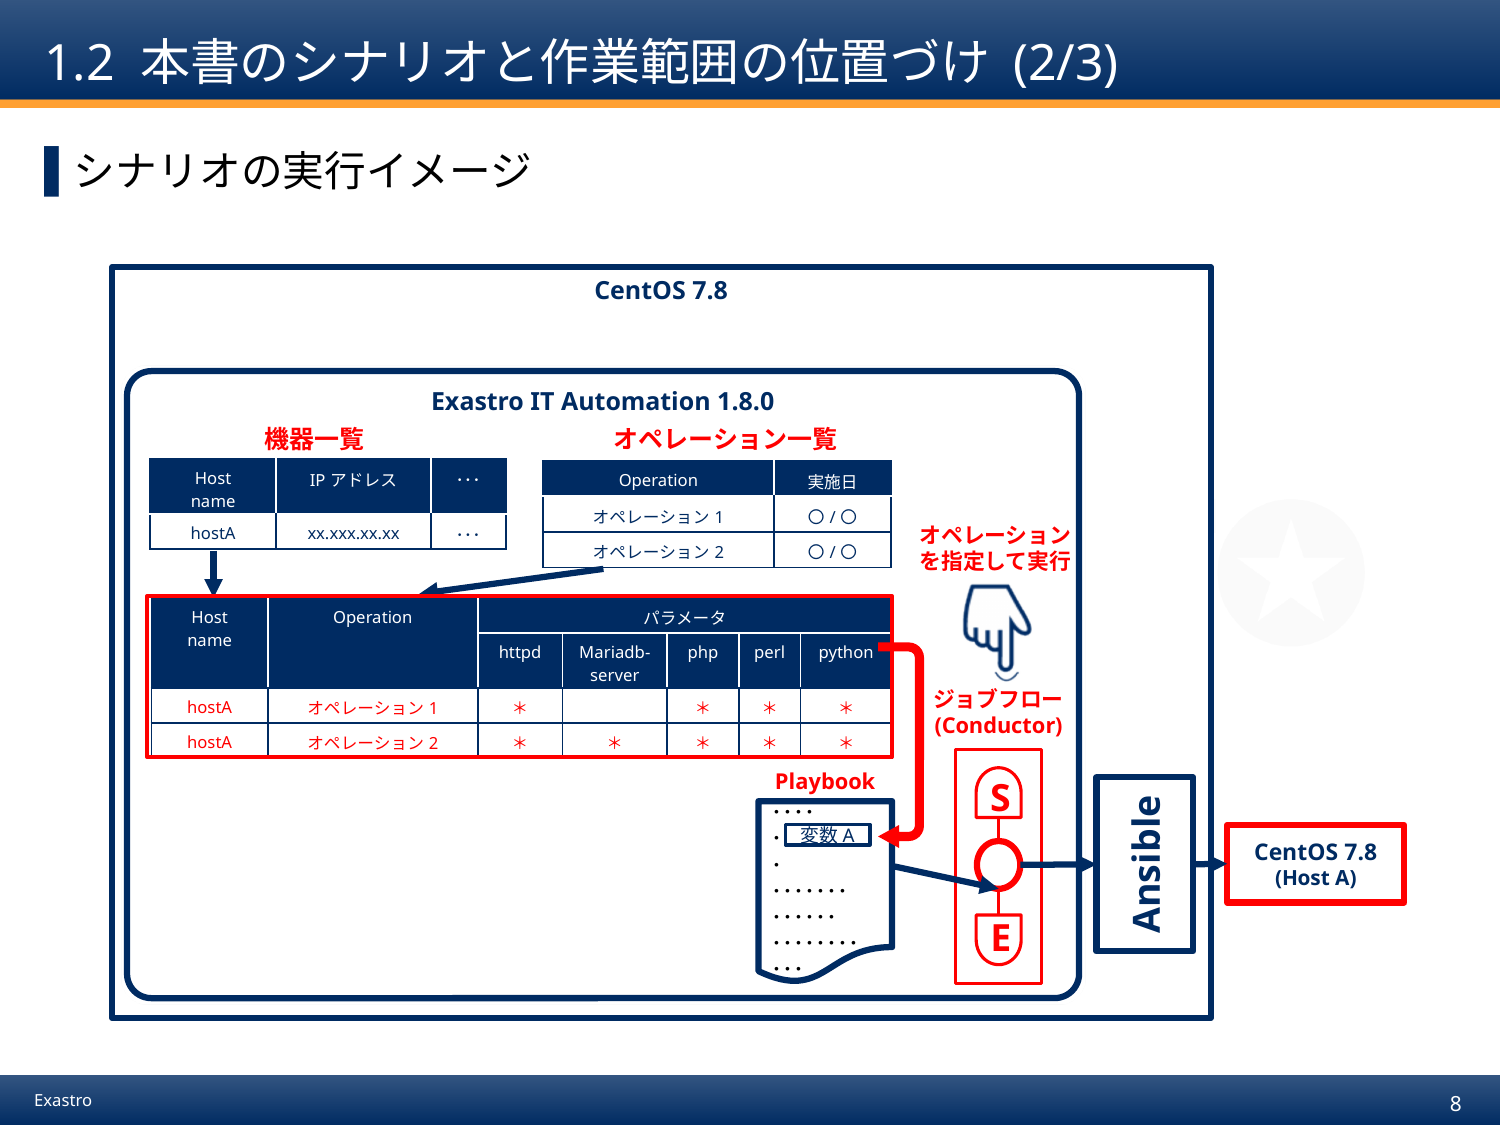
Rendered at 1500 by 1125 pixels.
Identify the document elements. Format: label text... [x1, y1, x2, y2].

table_header Operation [544, 462, 773, 495]
text_box [878, 642, 904, 652]
table_header Host name [151, 460, 275, 513]
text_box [756, 759, 893, 993]
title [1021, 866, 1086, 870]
table_cell xx.xxx.xx.xx [277, 515, 430, 548]
table_cell 〇/〇 [775, 533, 890, 567]
table_cell 〇/〇 [775, 497, 890, 531]
table_header ･･･ [432, 460, 505, 513]
text_box Exastro IT Automation 1.8.0 [127, 371, 1080, 999]
table_cell オペレーション2 [544, 533, 773, 567]
text_box 機器一覧 [249, 416, 380, 461]
text_box CentOS 7.8 [112, 267, 1211, 1018]
table_cell オペレーション1 [544, 497, 773, 531]
text_box オペレーション一覧 [598, 416, 853, 461]
picture [0, 0, 1500, 1125]
table_cell ･･･ [432, 515, 505, 548]
text_box [145, 594, 894, 759]
text_box [1216, 866, 1226, 871]
text_box Ansible [1096, 777, 1194, 952]
title 5.4 実行結果の確認(1/2) [912, 867, 977, 873]
table_header 実施日 [775, 462, 890, 495]
text_box [897, 825, 907, 848]
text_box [912, 682, 1086, 984]
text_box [909, 513, 1082, 682]
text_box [418, 568, 604, 595]
text_box CentOS 7.8 (Host A) [1227, 825, 1405, 903]
title 1.2 本書のシナリオと作業範囲の位置づけ (2/3) [29, 18, 1471, 96]
list シナリオの実行イメージ [29, 137, 1471, 1059]
table_header IPアドレス [277, 460, 430, 513]
table_cell hostA [151, 515, 275, 548]
